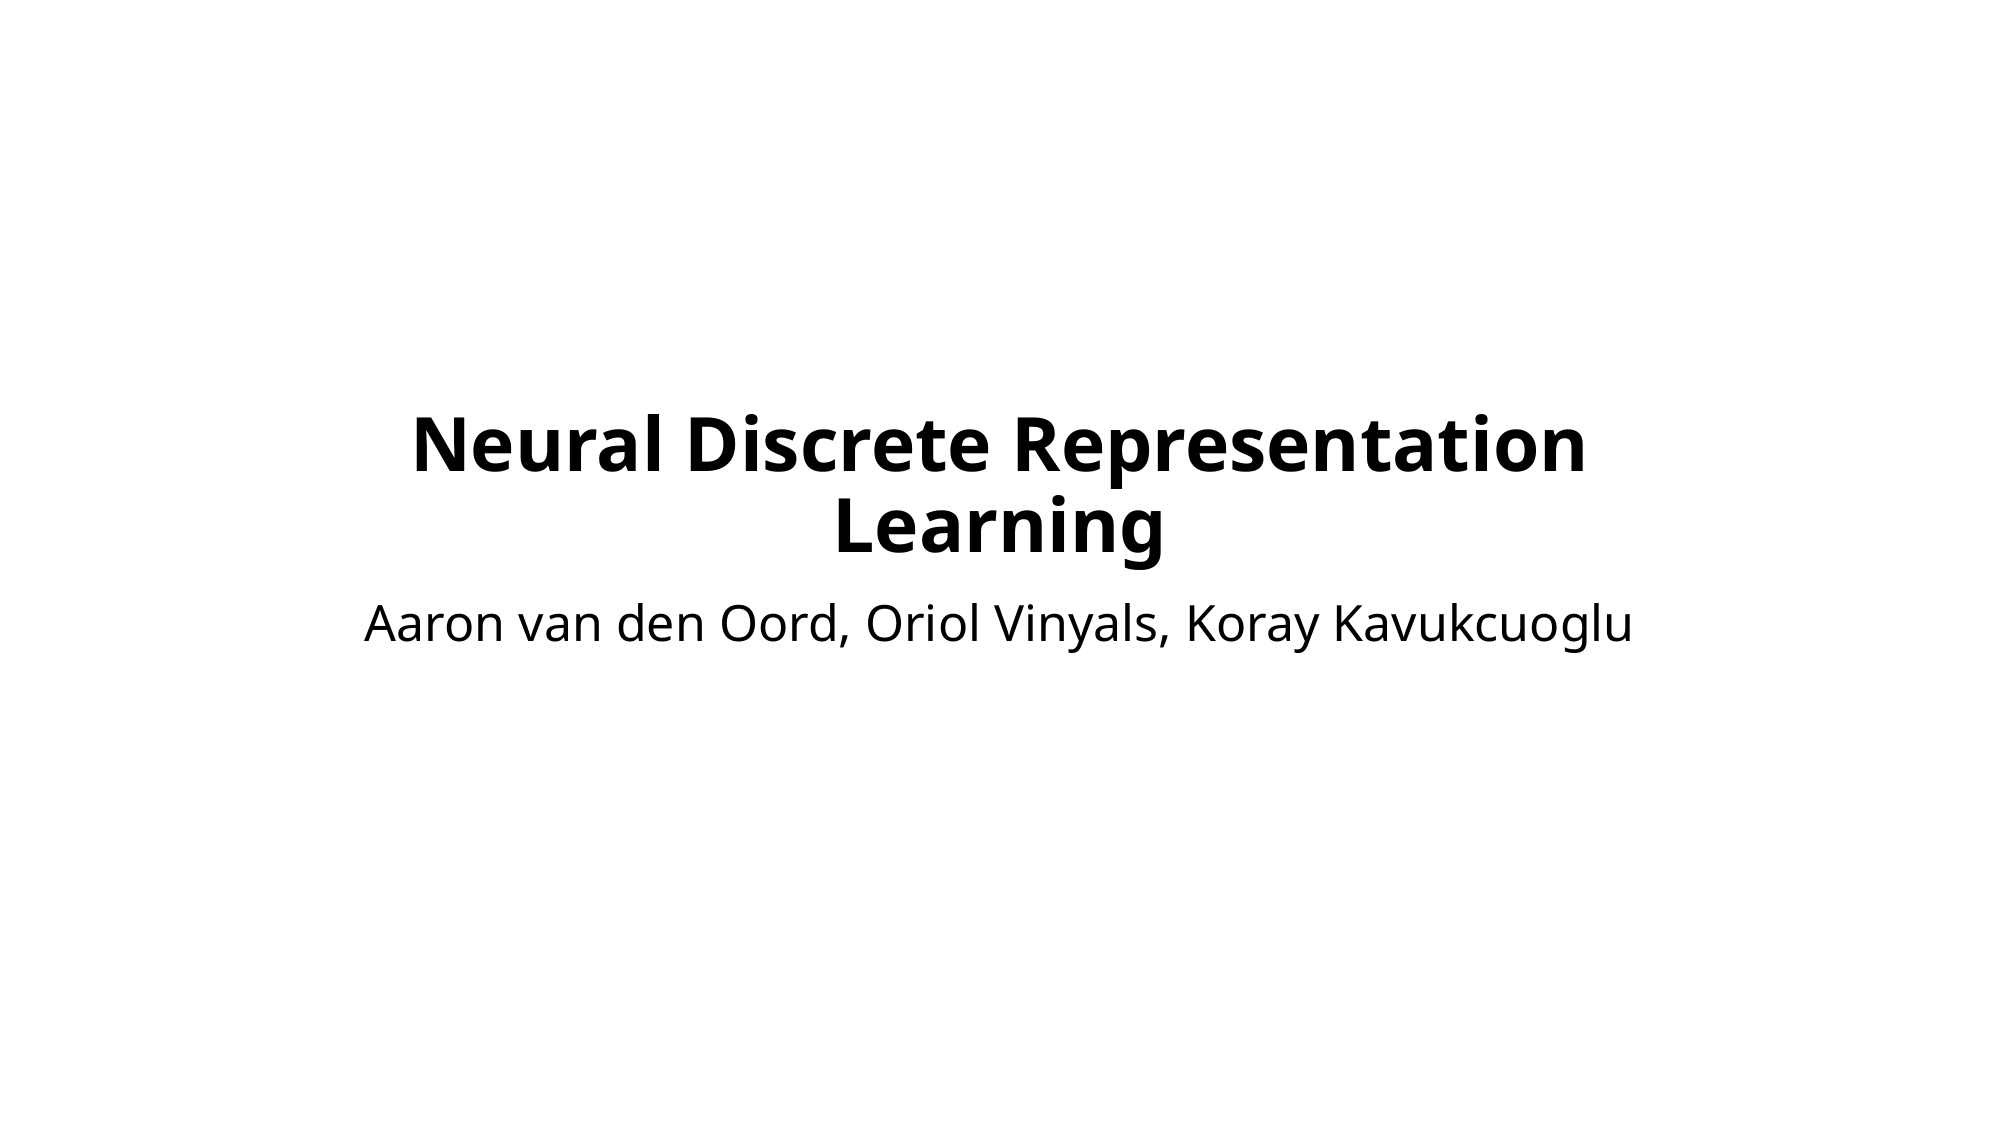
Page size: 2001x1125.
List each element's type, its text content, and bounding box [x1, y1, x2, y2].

title Neural Discrete Representation Learning [249, 184, 1750, 576]
subtitle Aaron van den Oord, Oriol Vinyals, Koray Kavukcuoglu [249, 590, 1750, 863]
